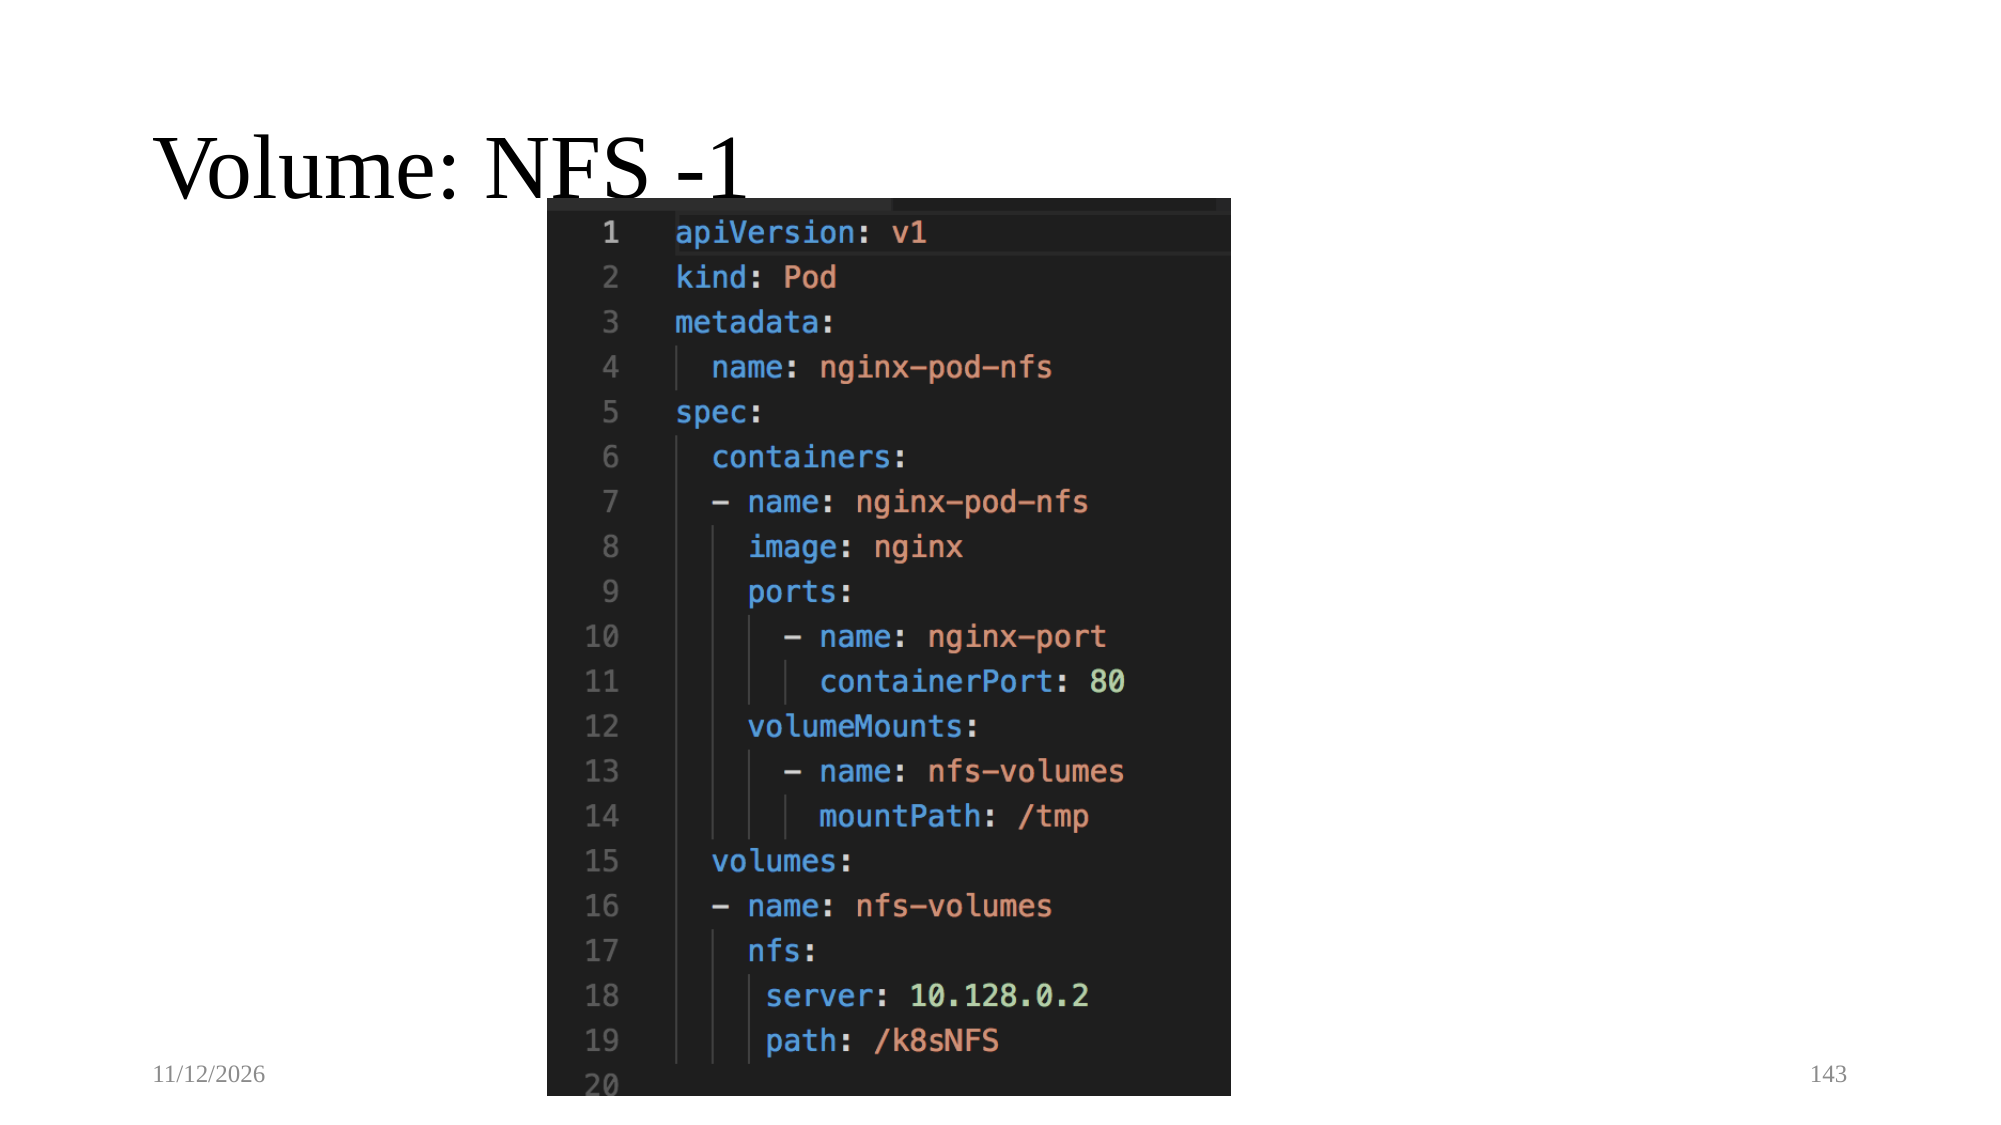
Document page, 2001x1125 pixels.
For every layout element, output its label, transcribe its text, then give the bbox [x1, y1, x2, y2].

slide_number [137, 1042, 588, 1103]
slide_number 143 [1412, 1042, 1863, 1103]
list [547, 198, 1231, 1096]
title Volume: NFS -1 [137, 59, 1863, 278]
